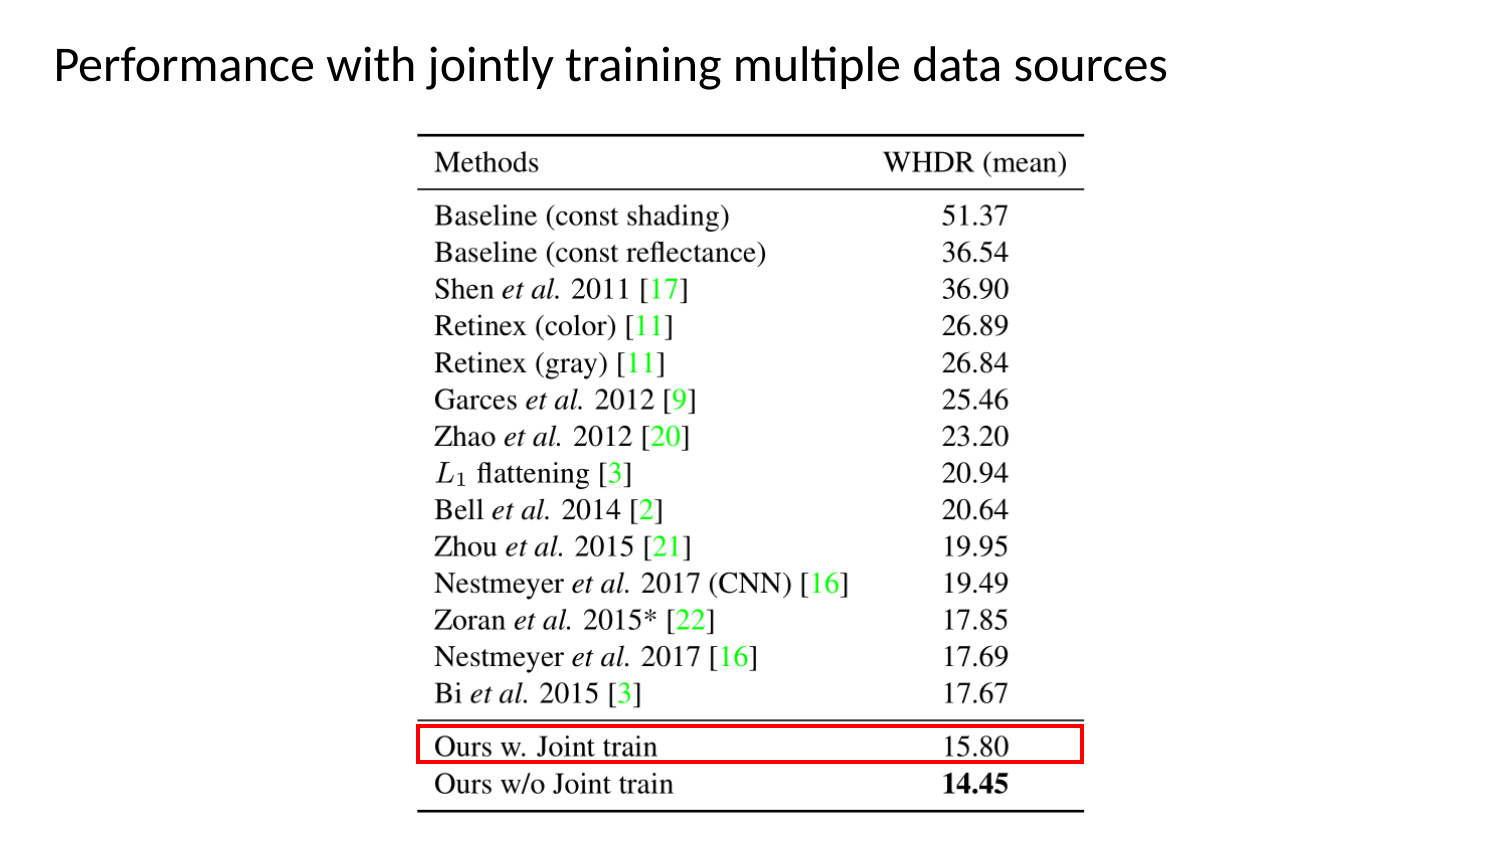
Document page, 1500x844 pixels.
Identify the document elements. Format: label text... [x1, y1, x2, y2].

text_box Performance with jointly training multiple data sources [38, 24, 1457, 100]
picture [406, 124, 1094, 825]
